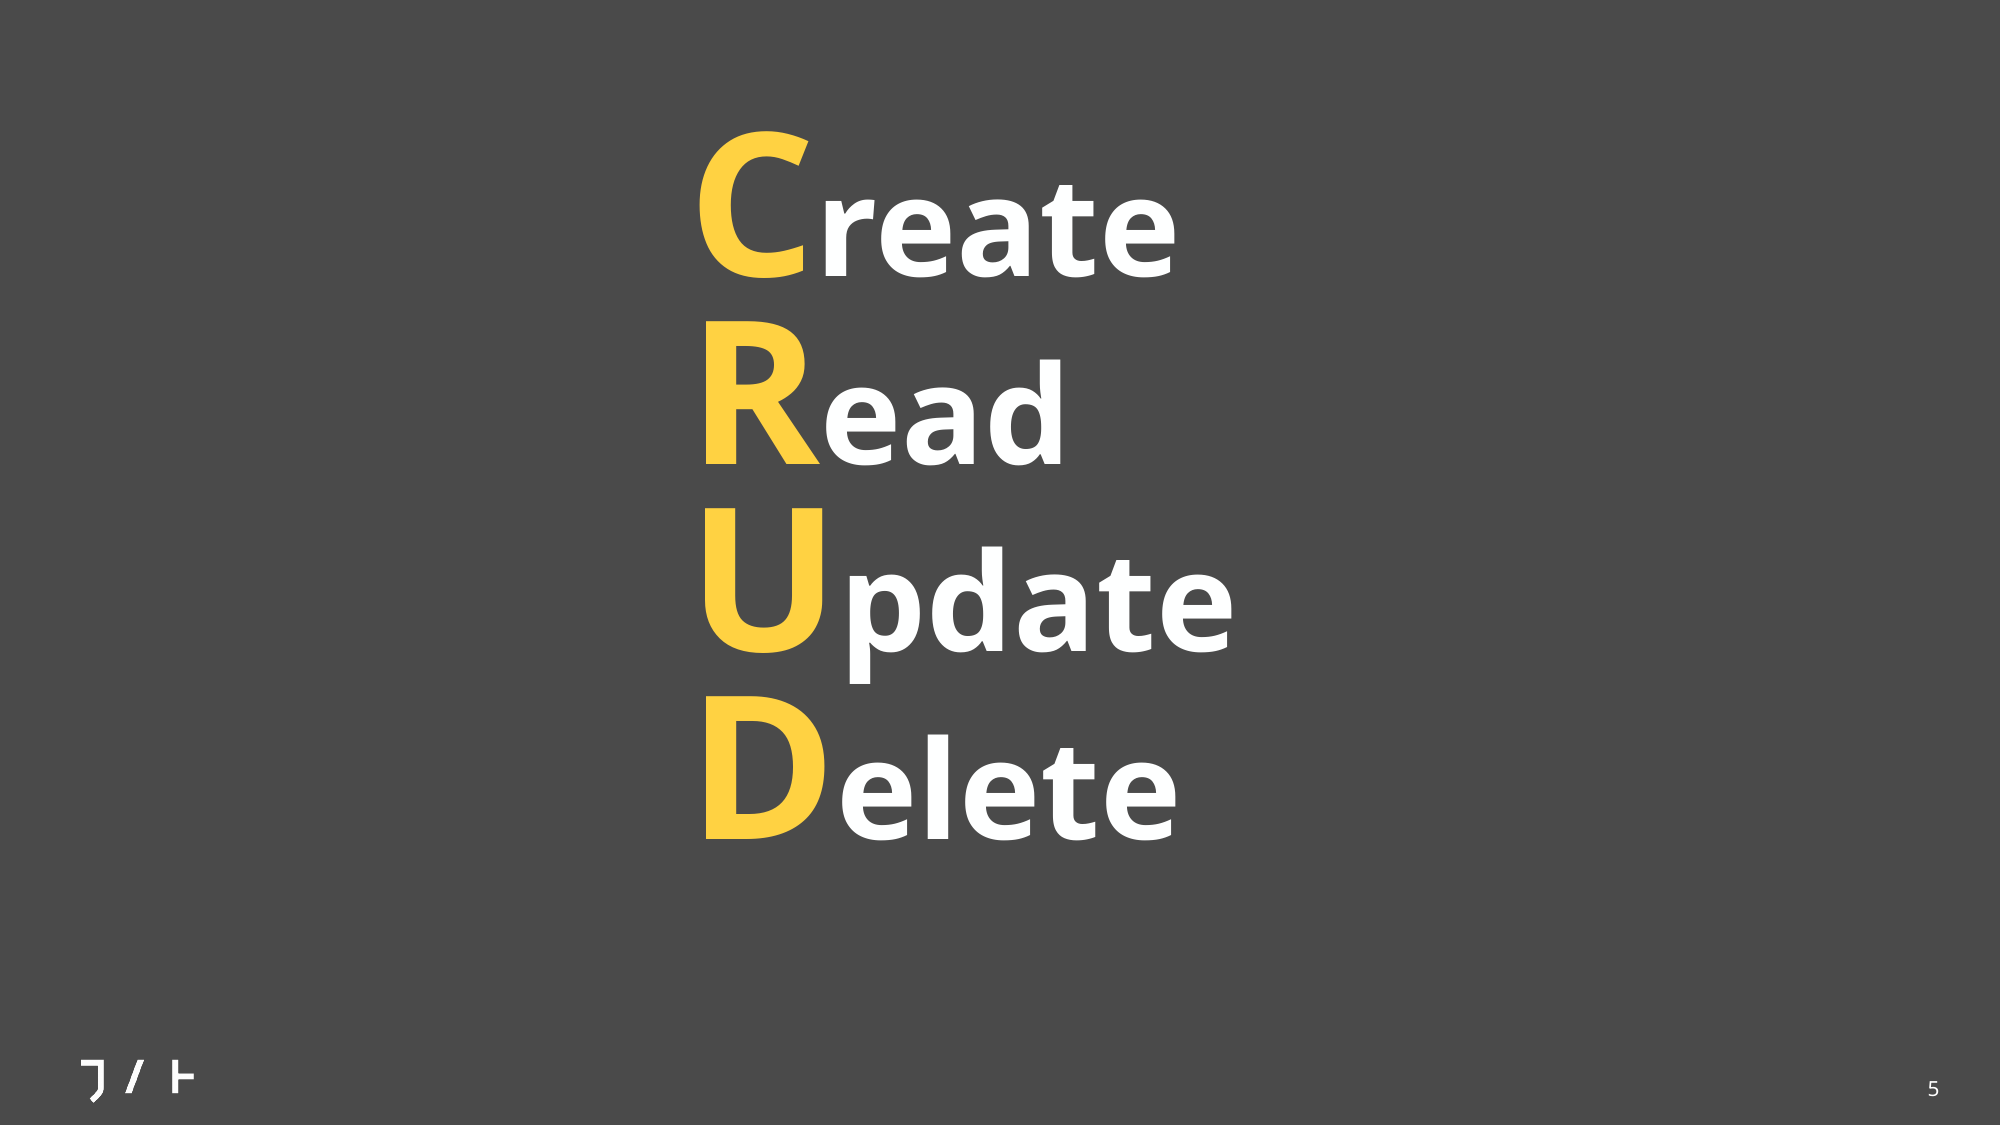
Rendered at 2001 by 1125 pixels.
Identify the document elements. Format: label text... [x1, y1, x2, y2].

title Create Read Update Delete [688, 215, 2000, 655]
picture [66, 1041, 205, 1115]
slide_number 5 [1903, 1070, 1963, 1110]
